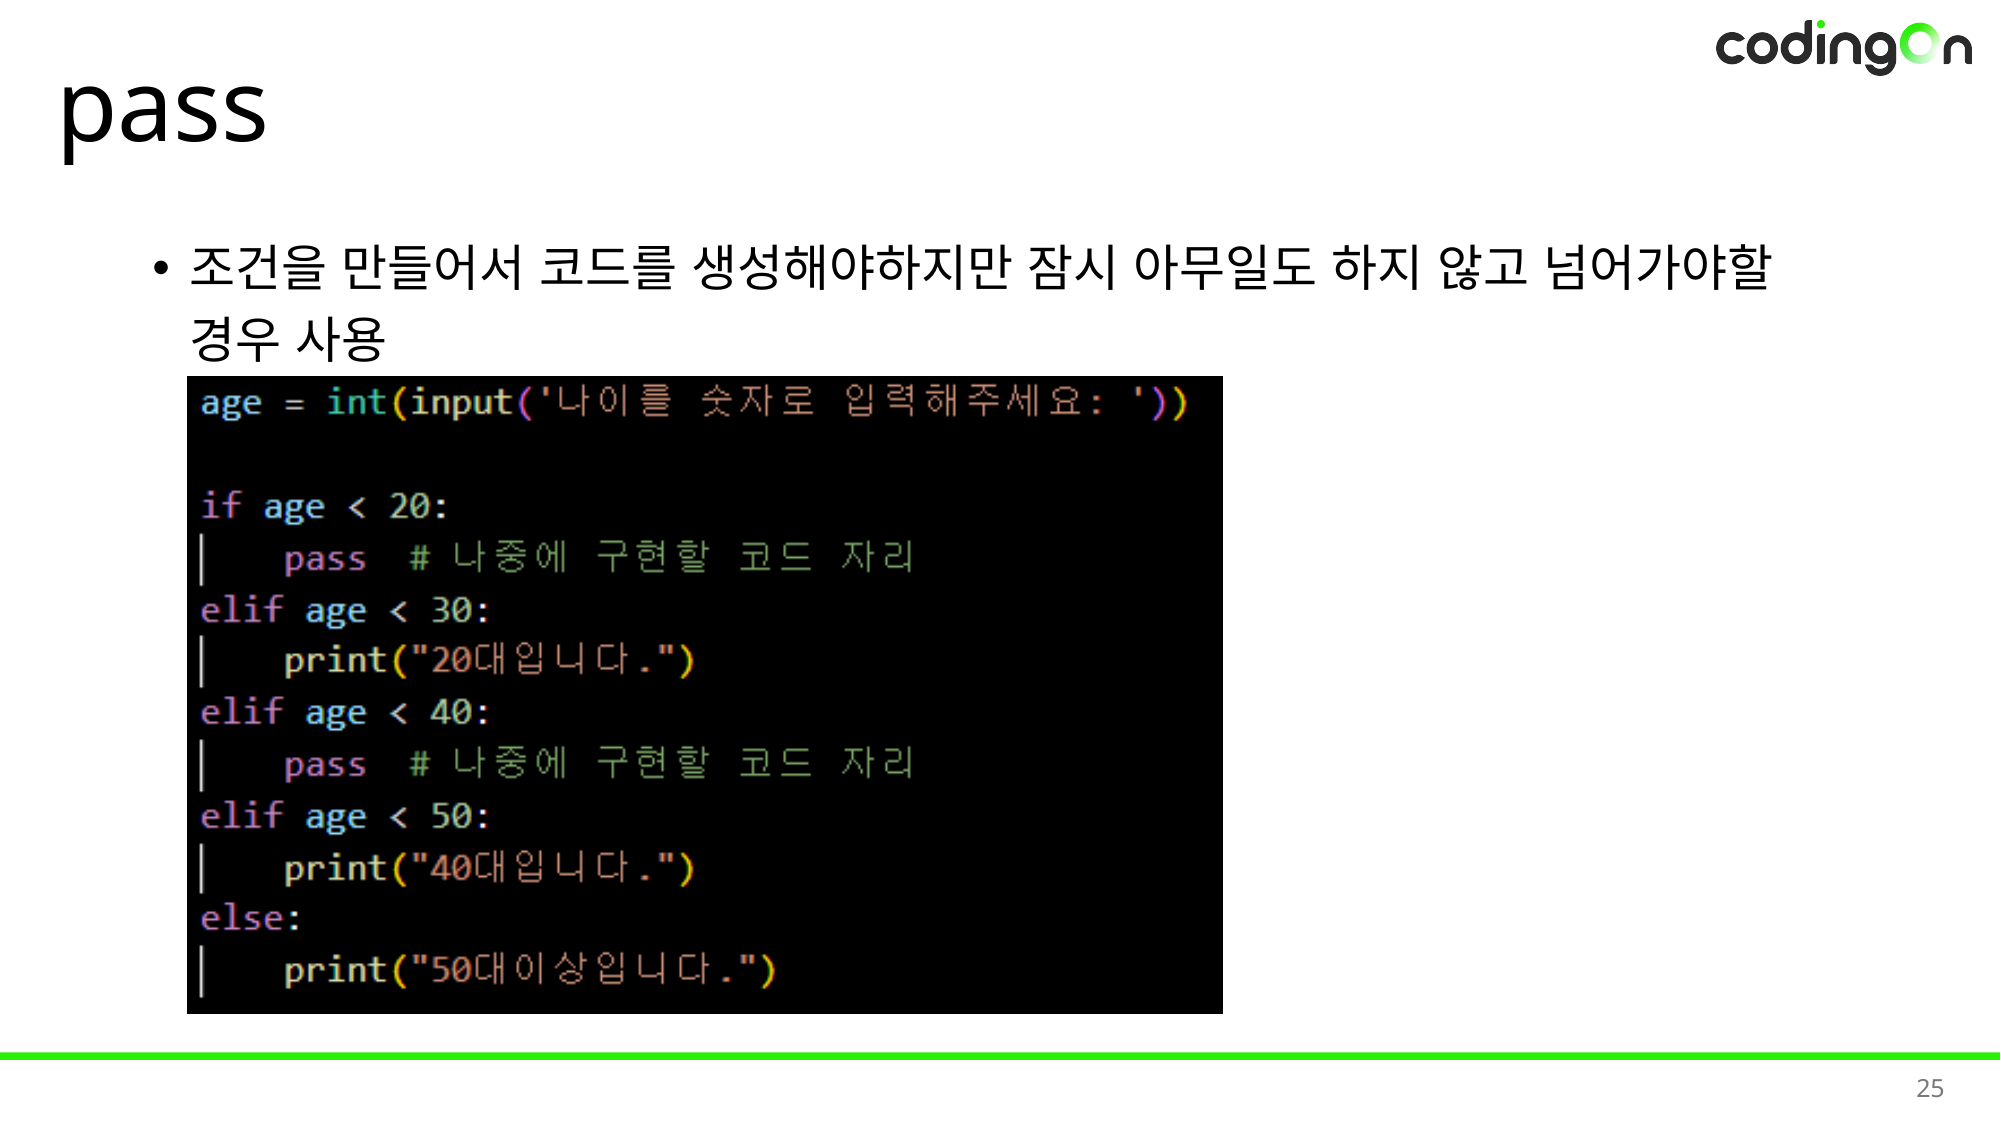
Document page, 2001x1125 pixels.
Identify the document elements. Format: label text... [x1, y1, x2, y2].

slide_number 25 [1509, 1059, 1960, 1120]
picture [1767, 20, 1972, 76]
picture [187, 376, 1223, 1014]
list 조건을 만들어서 코드를 생성해야하지만 잠시 아무일도 하지 않고 넘어가야할 경우 사용 [137, 217, 1863, 1014]
title pass [41, 0, 1767, 218]
